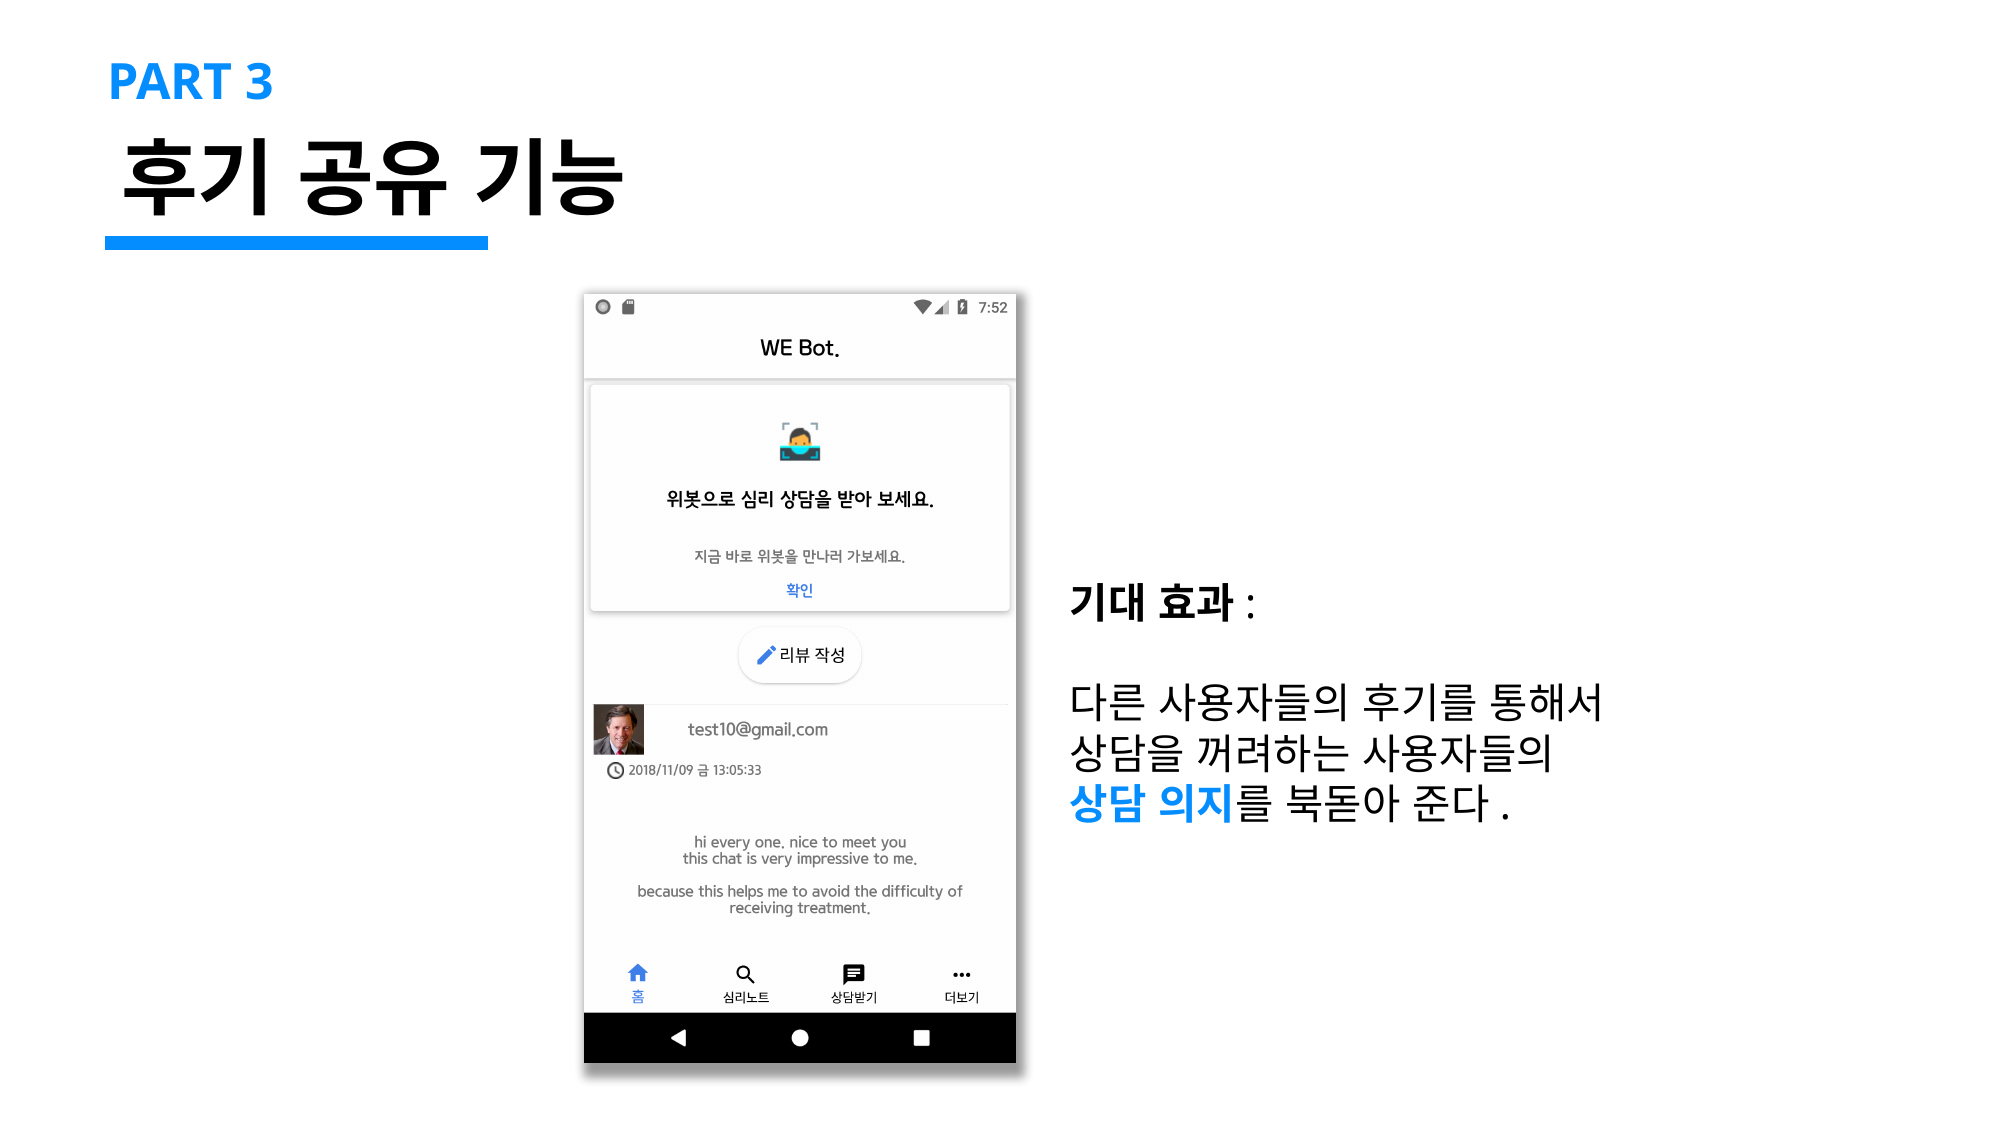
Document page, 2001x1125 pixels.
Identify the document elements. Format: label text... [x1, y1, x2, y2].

picture [584, 294, 1016, 1063]
text_box PART 3 [92, 41, 290, 117]
text_box 기대 효과: 다른 사용자들의 후기를 통해서 상담을 꺼려하는 사용자들의 상담 의지를 북돋아 준다. [1054, 569, 1620, 835]
text_box [105, 236, 488, 250]
text_box 후기 공유 기능 [106, 117, 800, 233]
